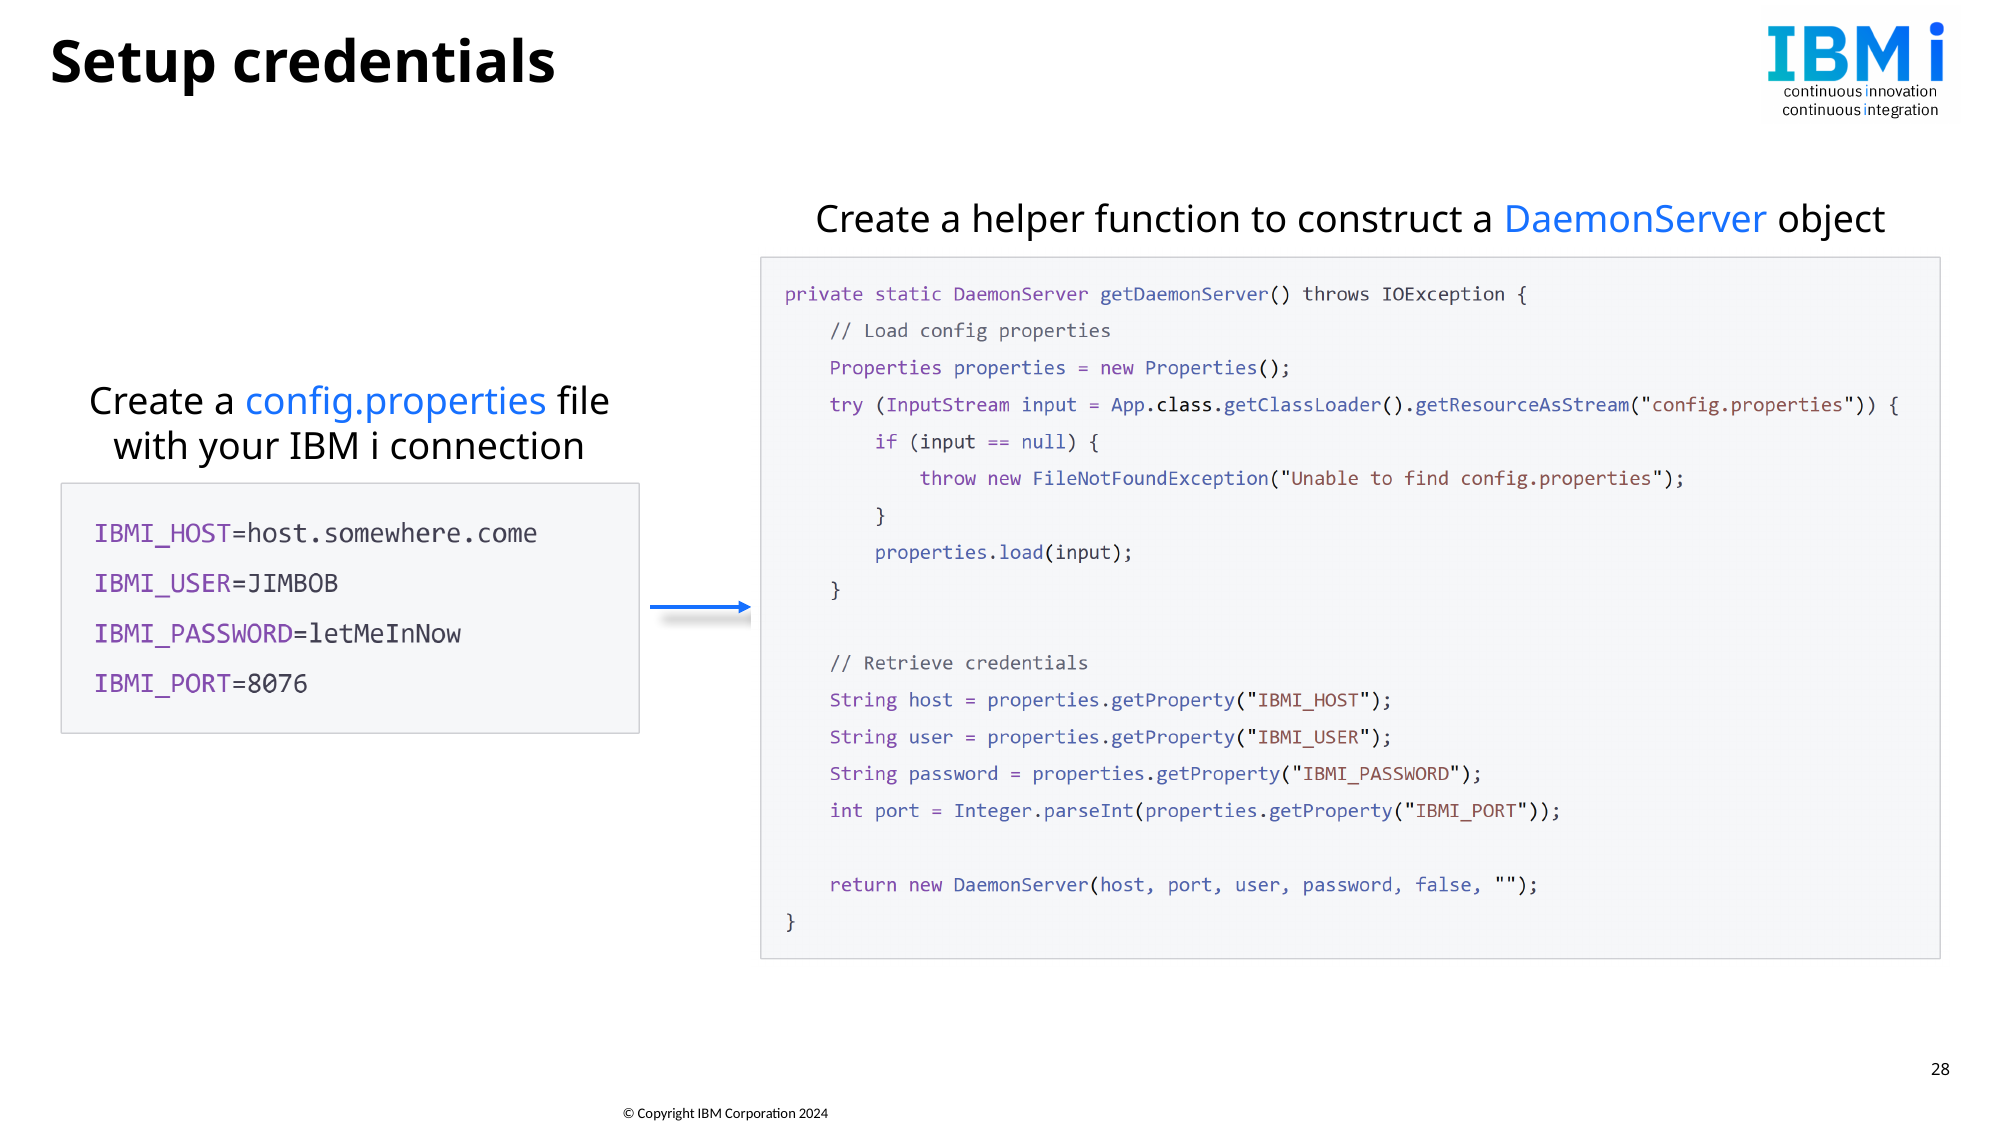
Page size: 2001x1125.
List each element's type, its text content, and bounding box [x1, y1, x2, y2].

picture [1761, 5, 1961, 124]
text_box Create a helper function to construct a DaemonServer object [751, 187, 1950, 246]
picture [750, 247, 1951, 967]
slide_number 28 [1500, 1055, 1950, 1086]
text_box Create a config.properties file with your IBM i connection [50, 369, 650, 470]
picture [49, 470, 650, 743]
title Setup credentials [50, 30, 1776, 98]
